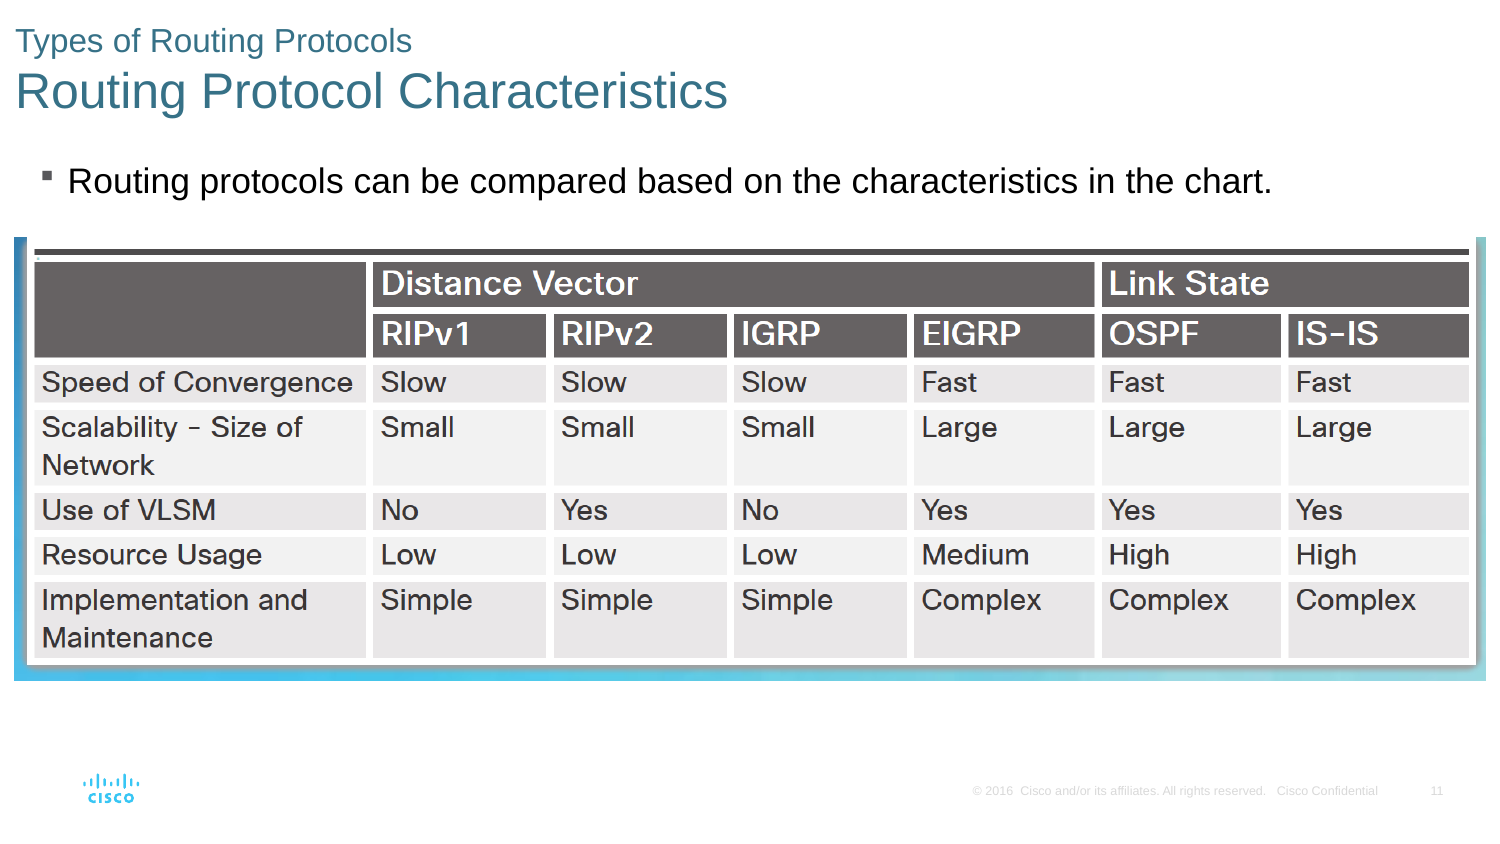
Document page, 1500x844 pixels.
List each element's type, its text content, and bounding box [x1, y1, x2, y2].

title Types of Routing Protocols Routing Protocol Characteristics [0, 6, 1500, 131]
list Routing protocols can be compared based on the characteristics in the chart. [24, 151, 1439, 235]
picture [14, 237, 1486, 682]
